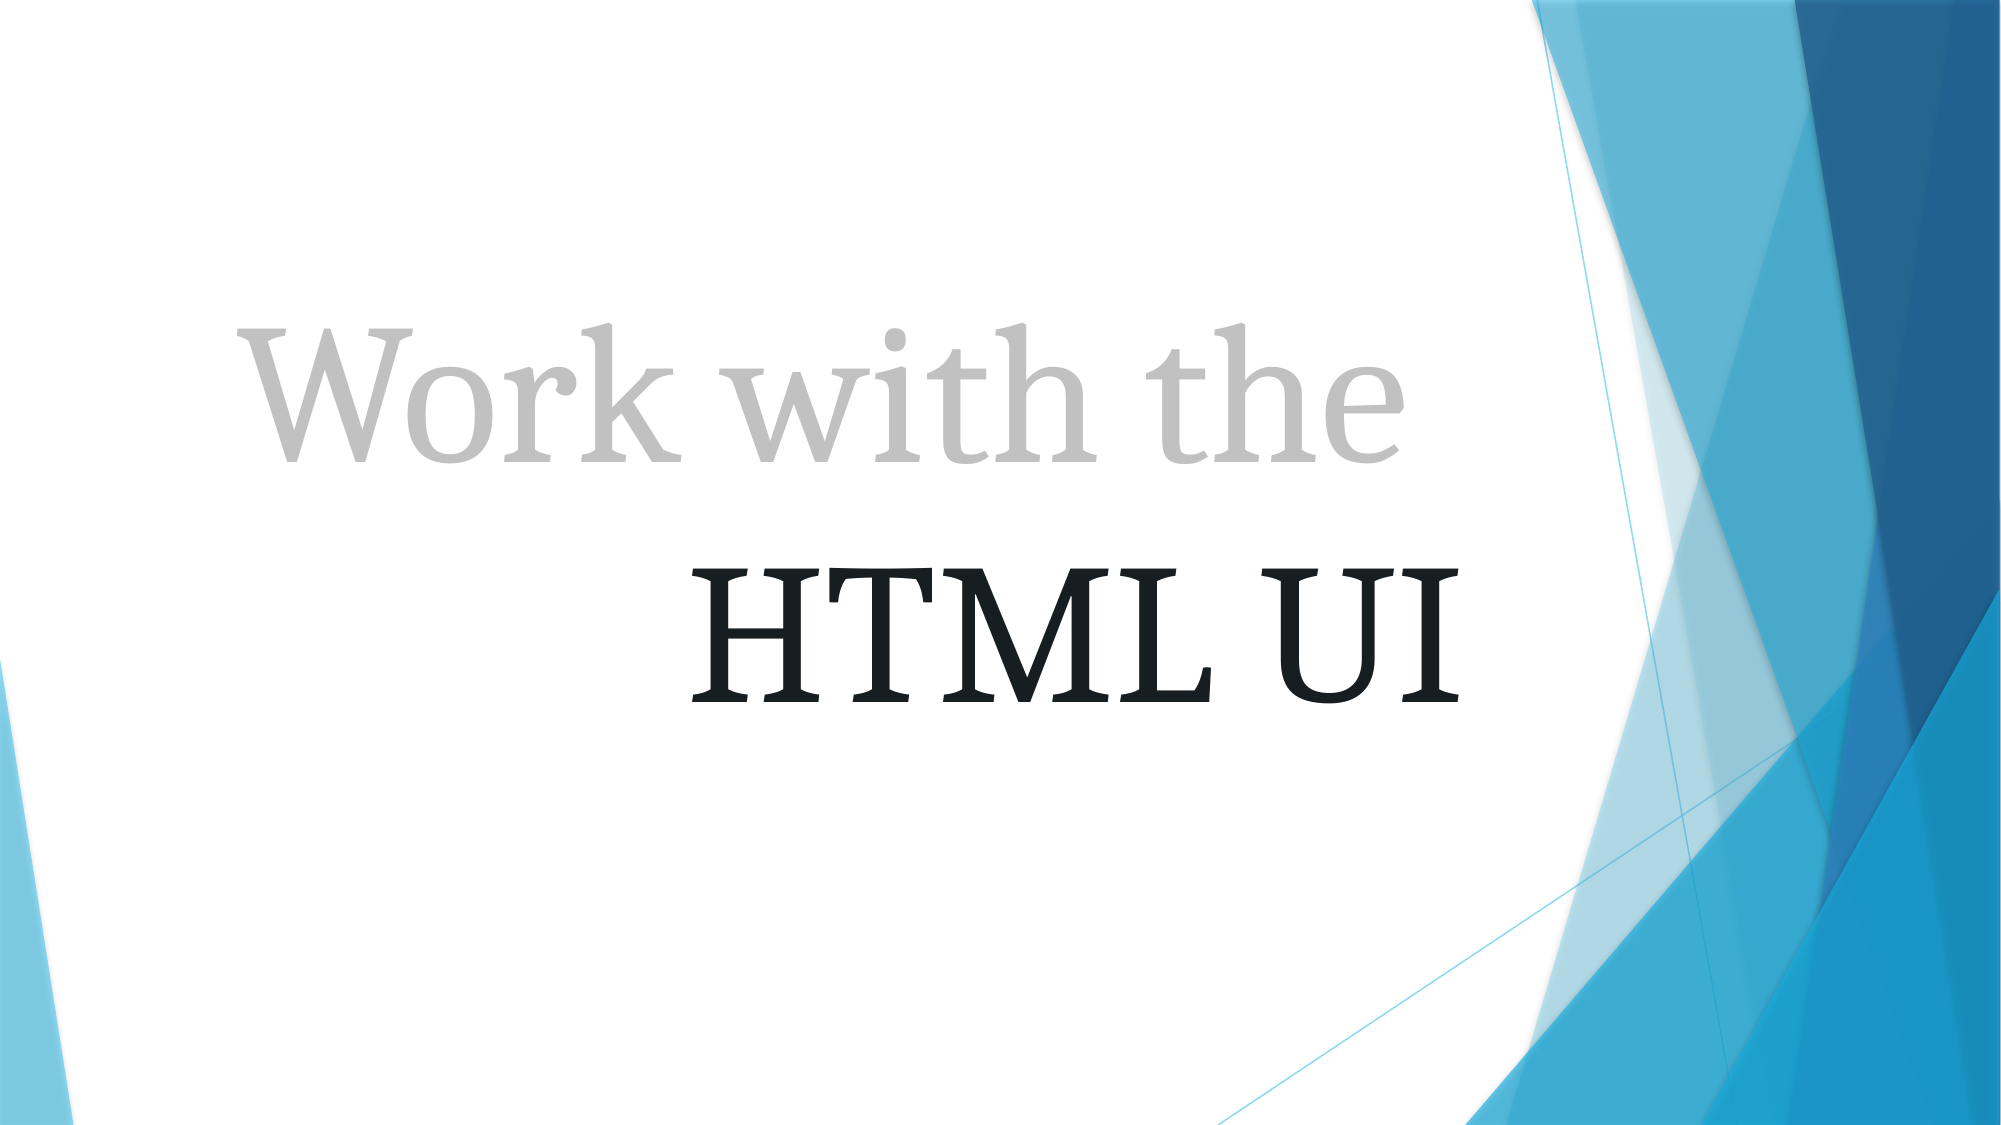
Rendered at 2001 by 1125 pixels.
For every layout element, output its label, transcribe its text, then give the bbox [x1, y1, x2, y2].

text_box Work with the HTML UI [221, 254, 1566, 750]
